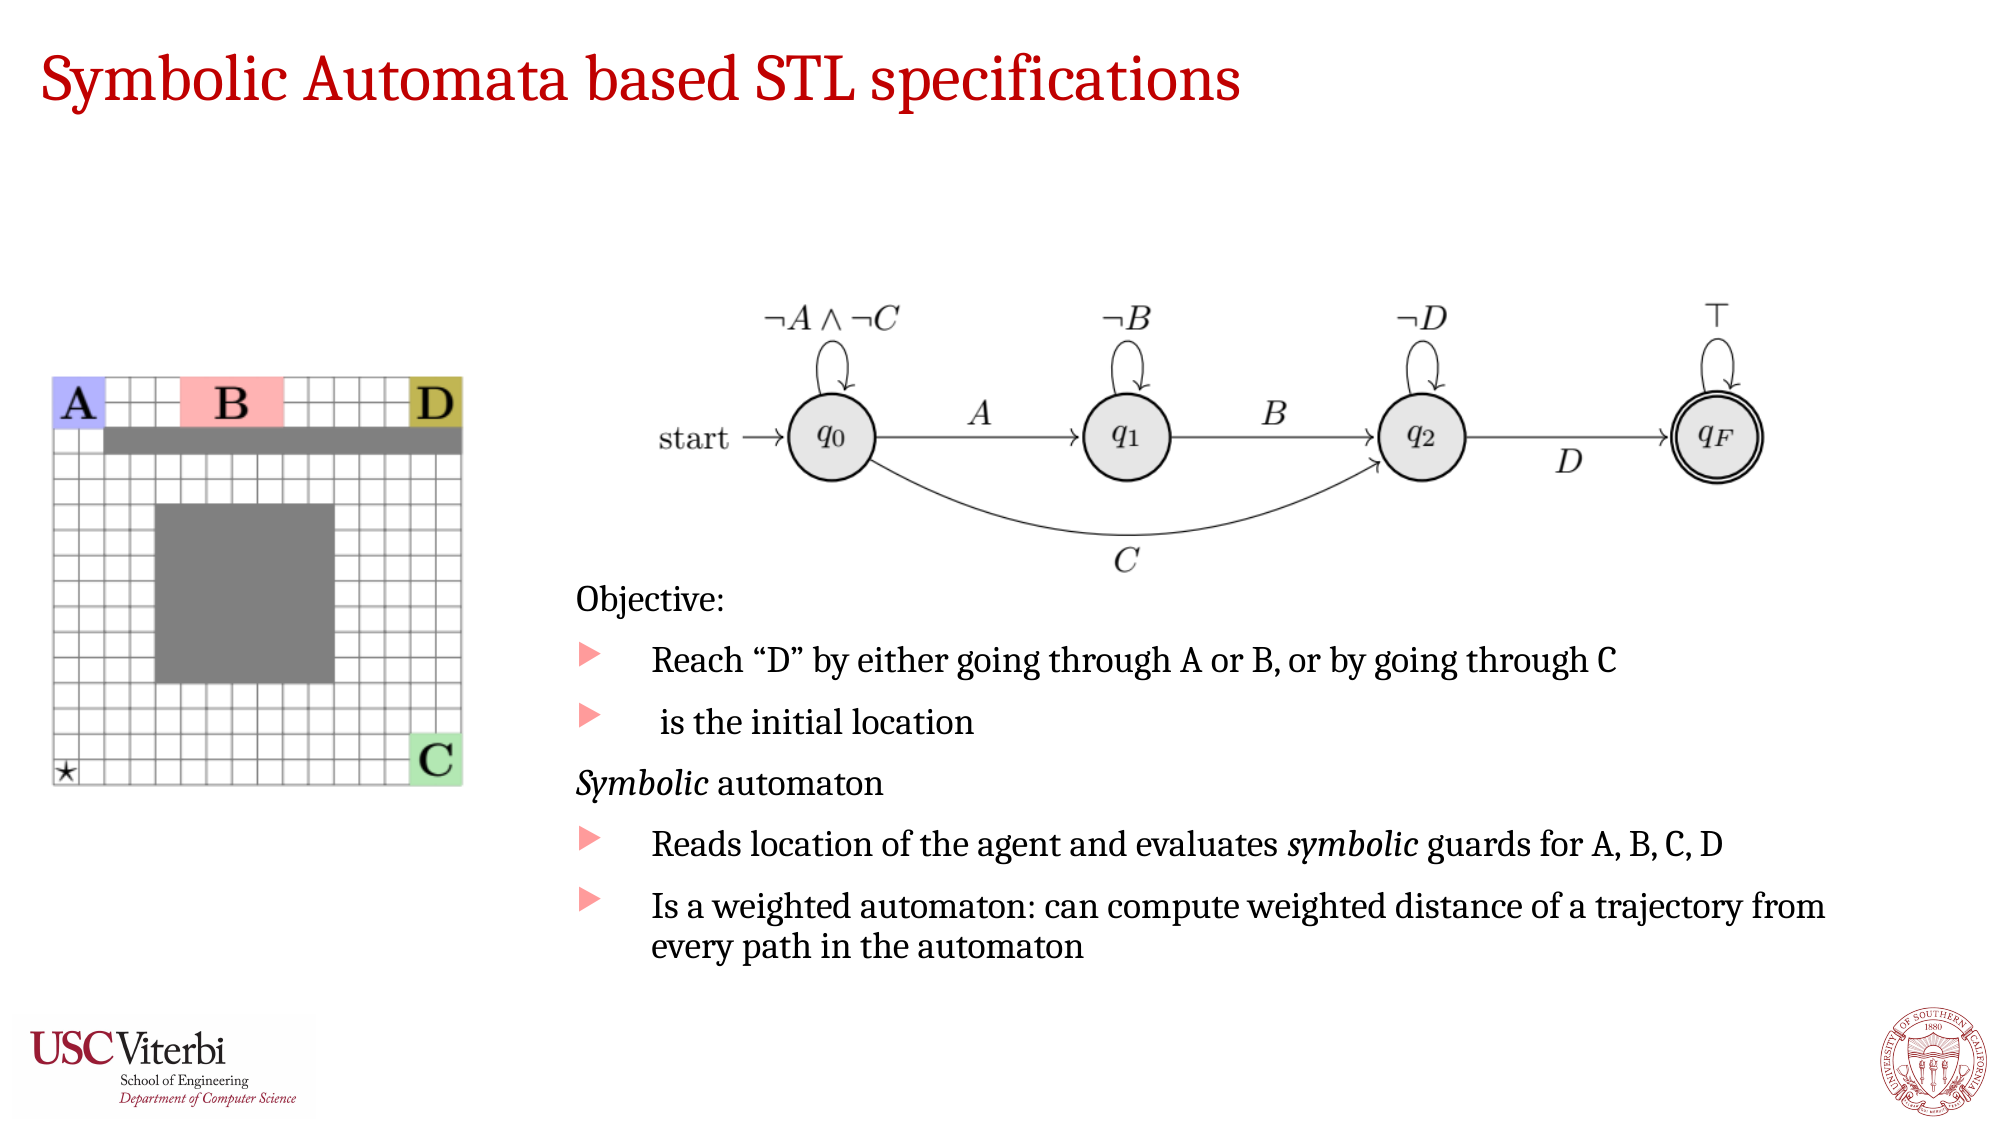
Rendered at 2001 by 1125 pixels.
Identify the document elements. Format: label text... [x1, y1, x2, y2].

picture [642, 279, 1799, 612]
picture [12, 1014, 316, 1119]
picture [19, 344, 498, 823]
picture [1879, 1002, 1988, 1119]
title Symbolic Automata based STL specifications [27, 18, 1819, 141]
